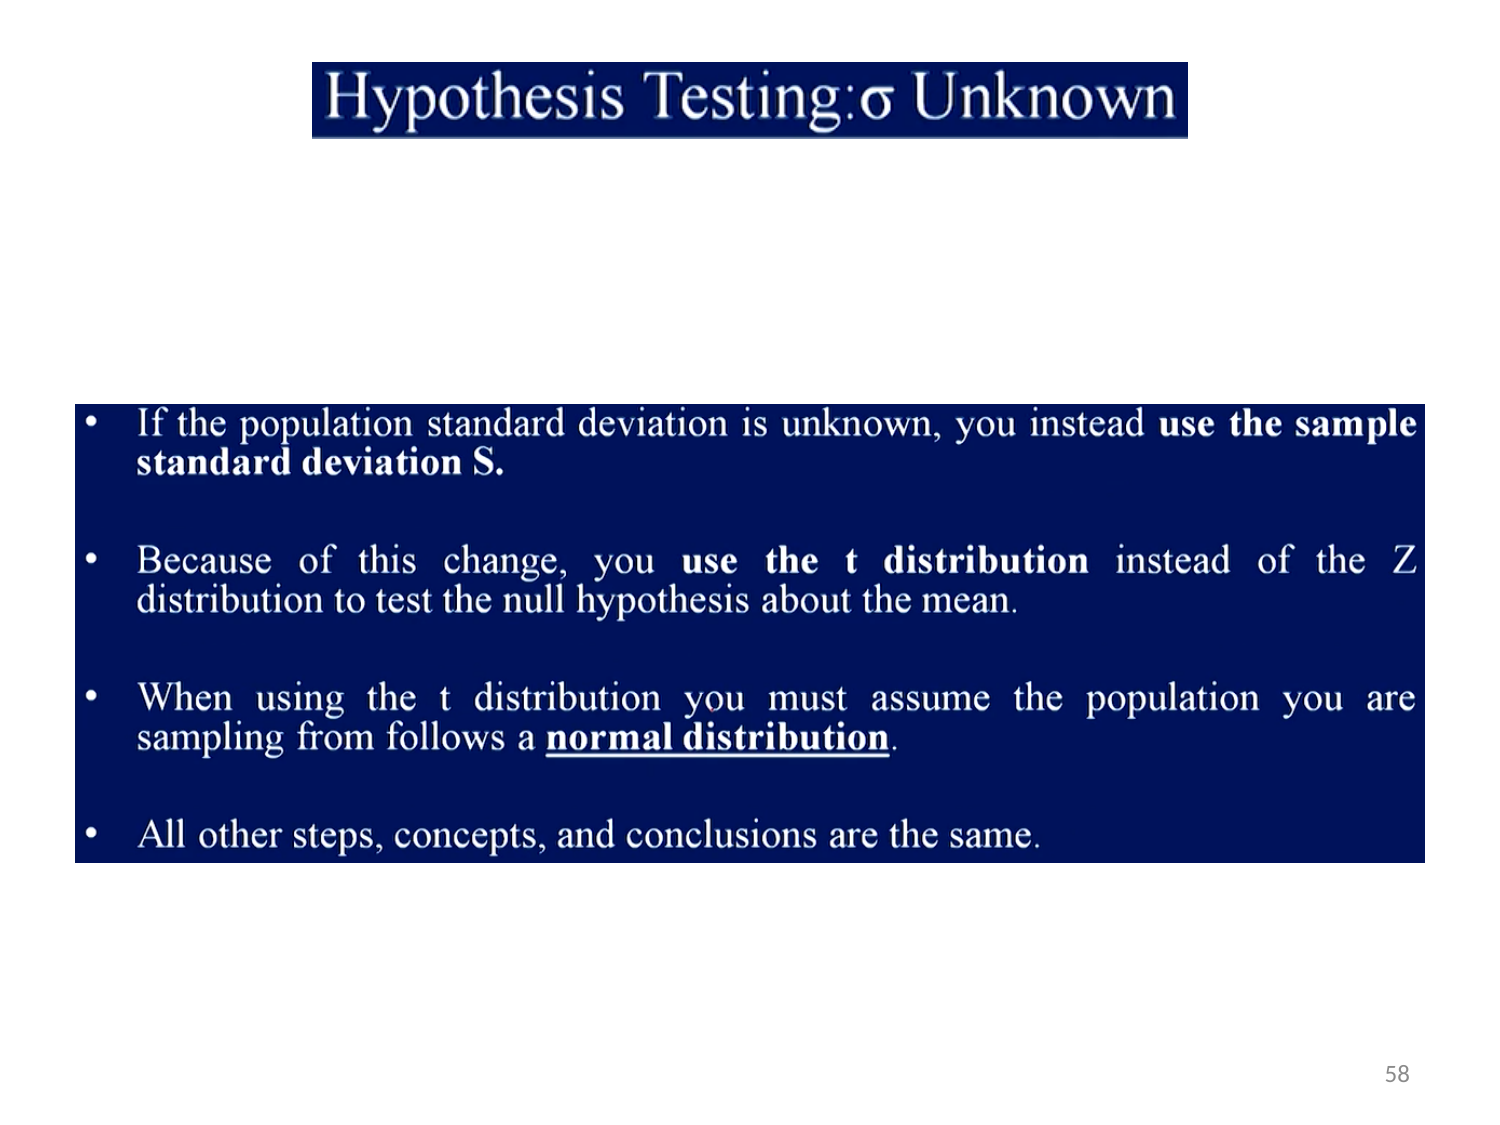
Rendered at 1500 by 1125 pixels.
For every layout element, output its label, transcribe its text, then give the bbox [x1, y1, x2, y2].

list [74, 404, 1426, 863]
picture [312, 62, 1188, 140]
slide_number 58 [1074, 1042, 1425, 1103]
